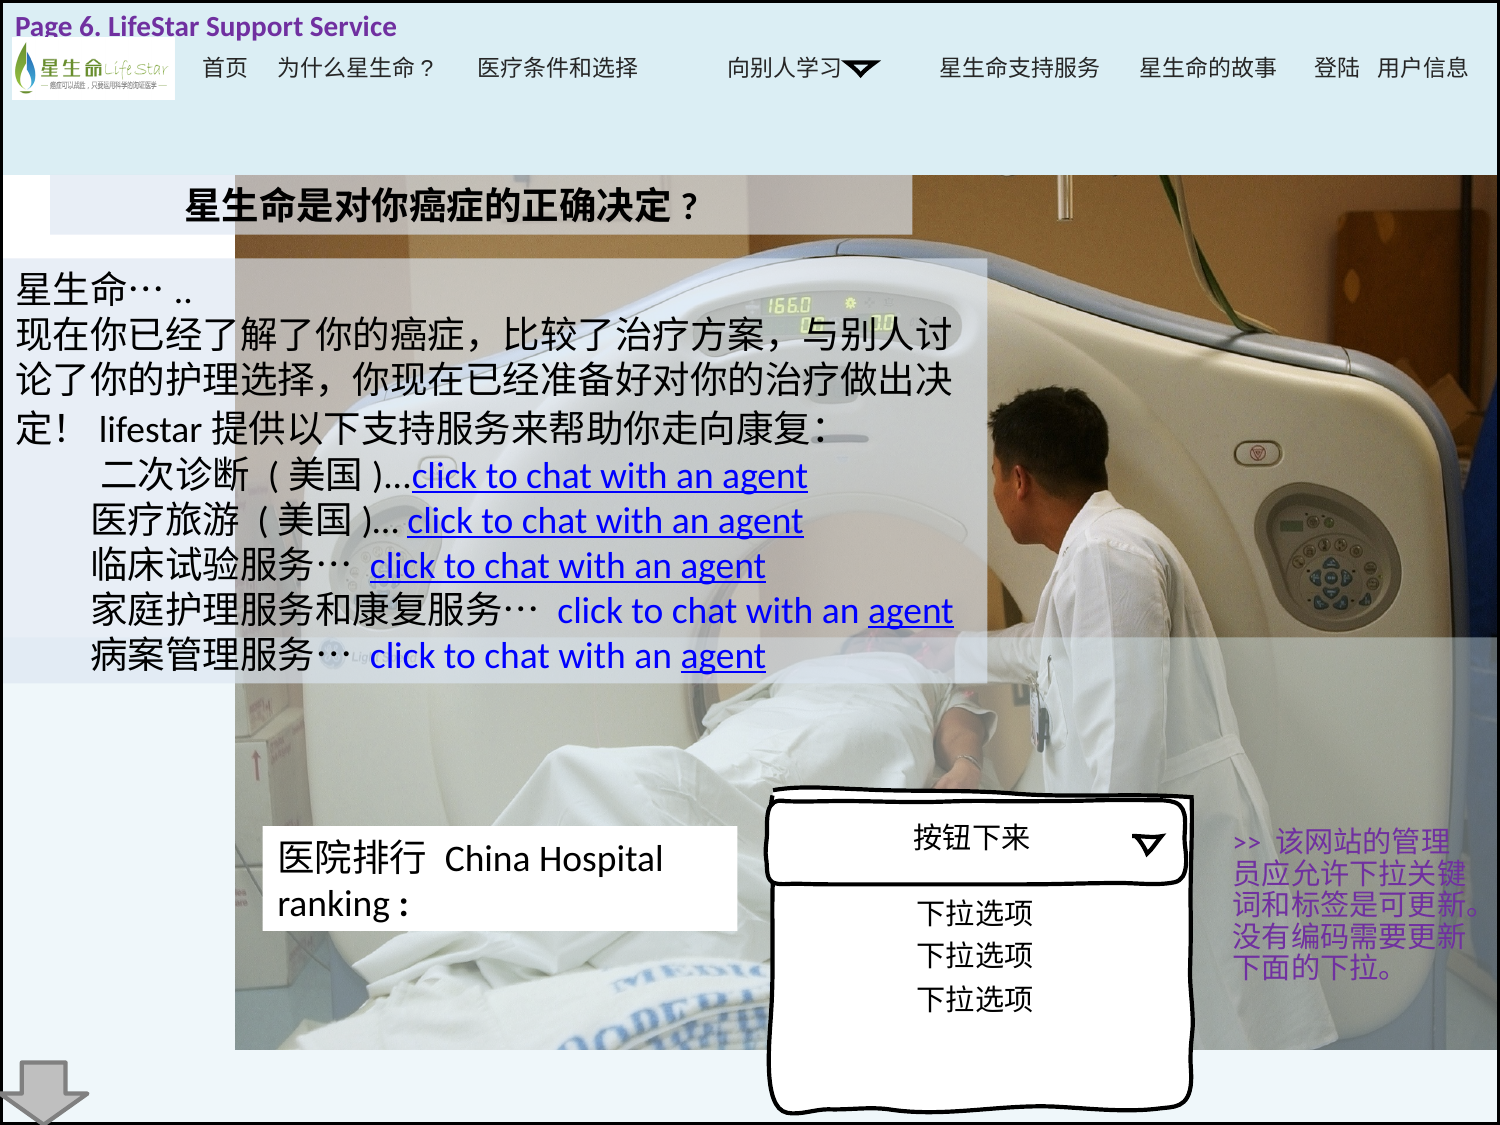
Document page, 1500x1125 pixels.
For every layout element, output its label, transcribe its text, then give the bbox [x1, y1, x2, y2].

text_box 登陆 [1302, 32, 1360, 102]
text_box 星生命是对你癌症的正确决定? [50, 174, 234, 235]
text_box 用户信息 [1360, 32, 1500, 102]
text_box 为什么星生命? [260, 32, 460, 102]
picture [235, 174, 1500, 1051]
text_box 星生命的故事 [1123, 32, 1302, 102]
text_box 向别人学习 [710, 32, 877, 102]
text_box [0, 0, 1500, 1125]
picture [12, 37, 176, 101]
text_box 首页 [185, 32, 260, 102]
text_box 星生命支持服务 [923, 32, 1123, 102]
text_box [847, 62, 875, 75]
text_box [0, 1060, 90, 1125]
text_box 医疗条件和选择 [460, 32, 710, 102]
